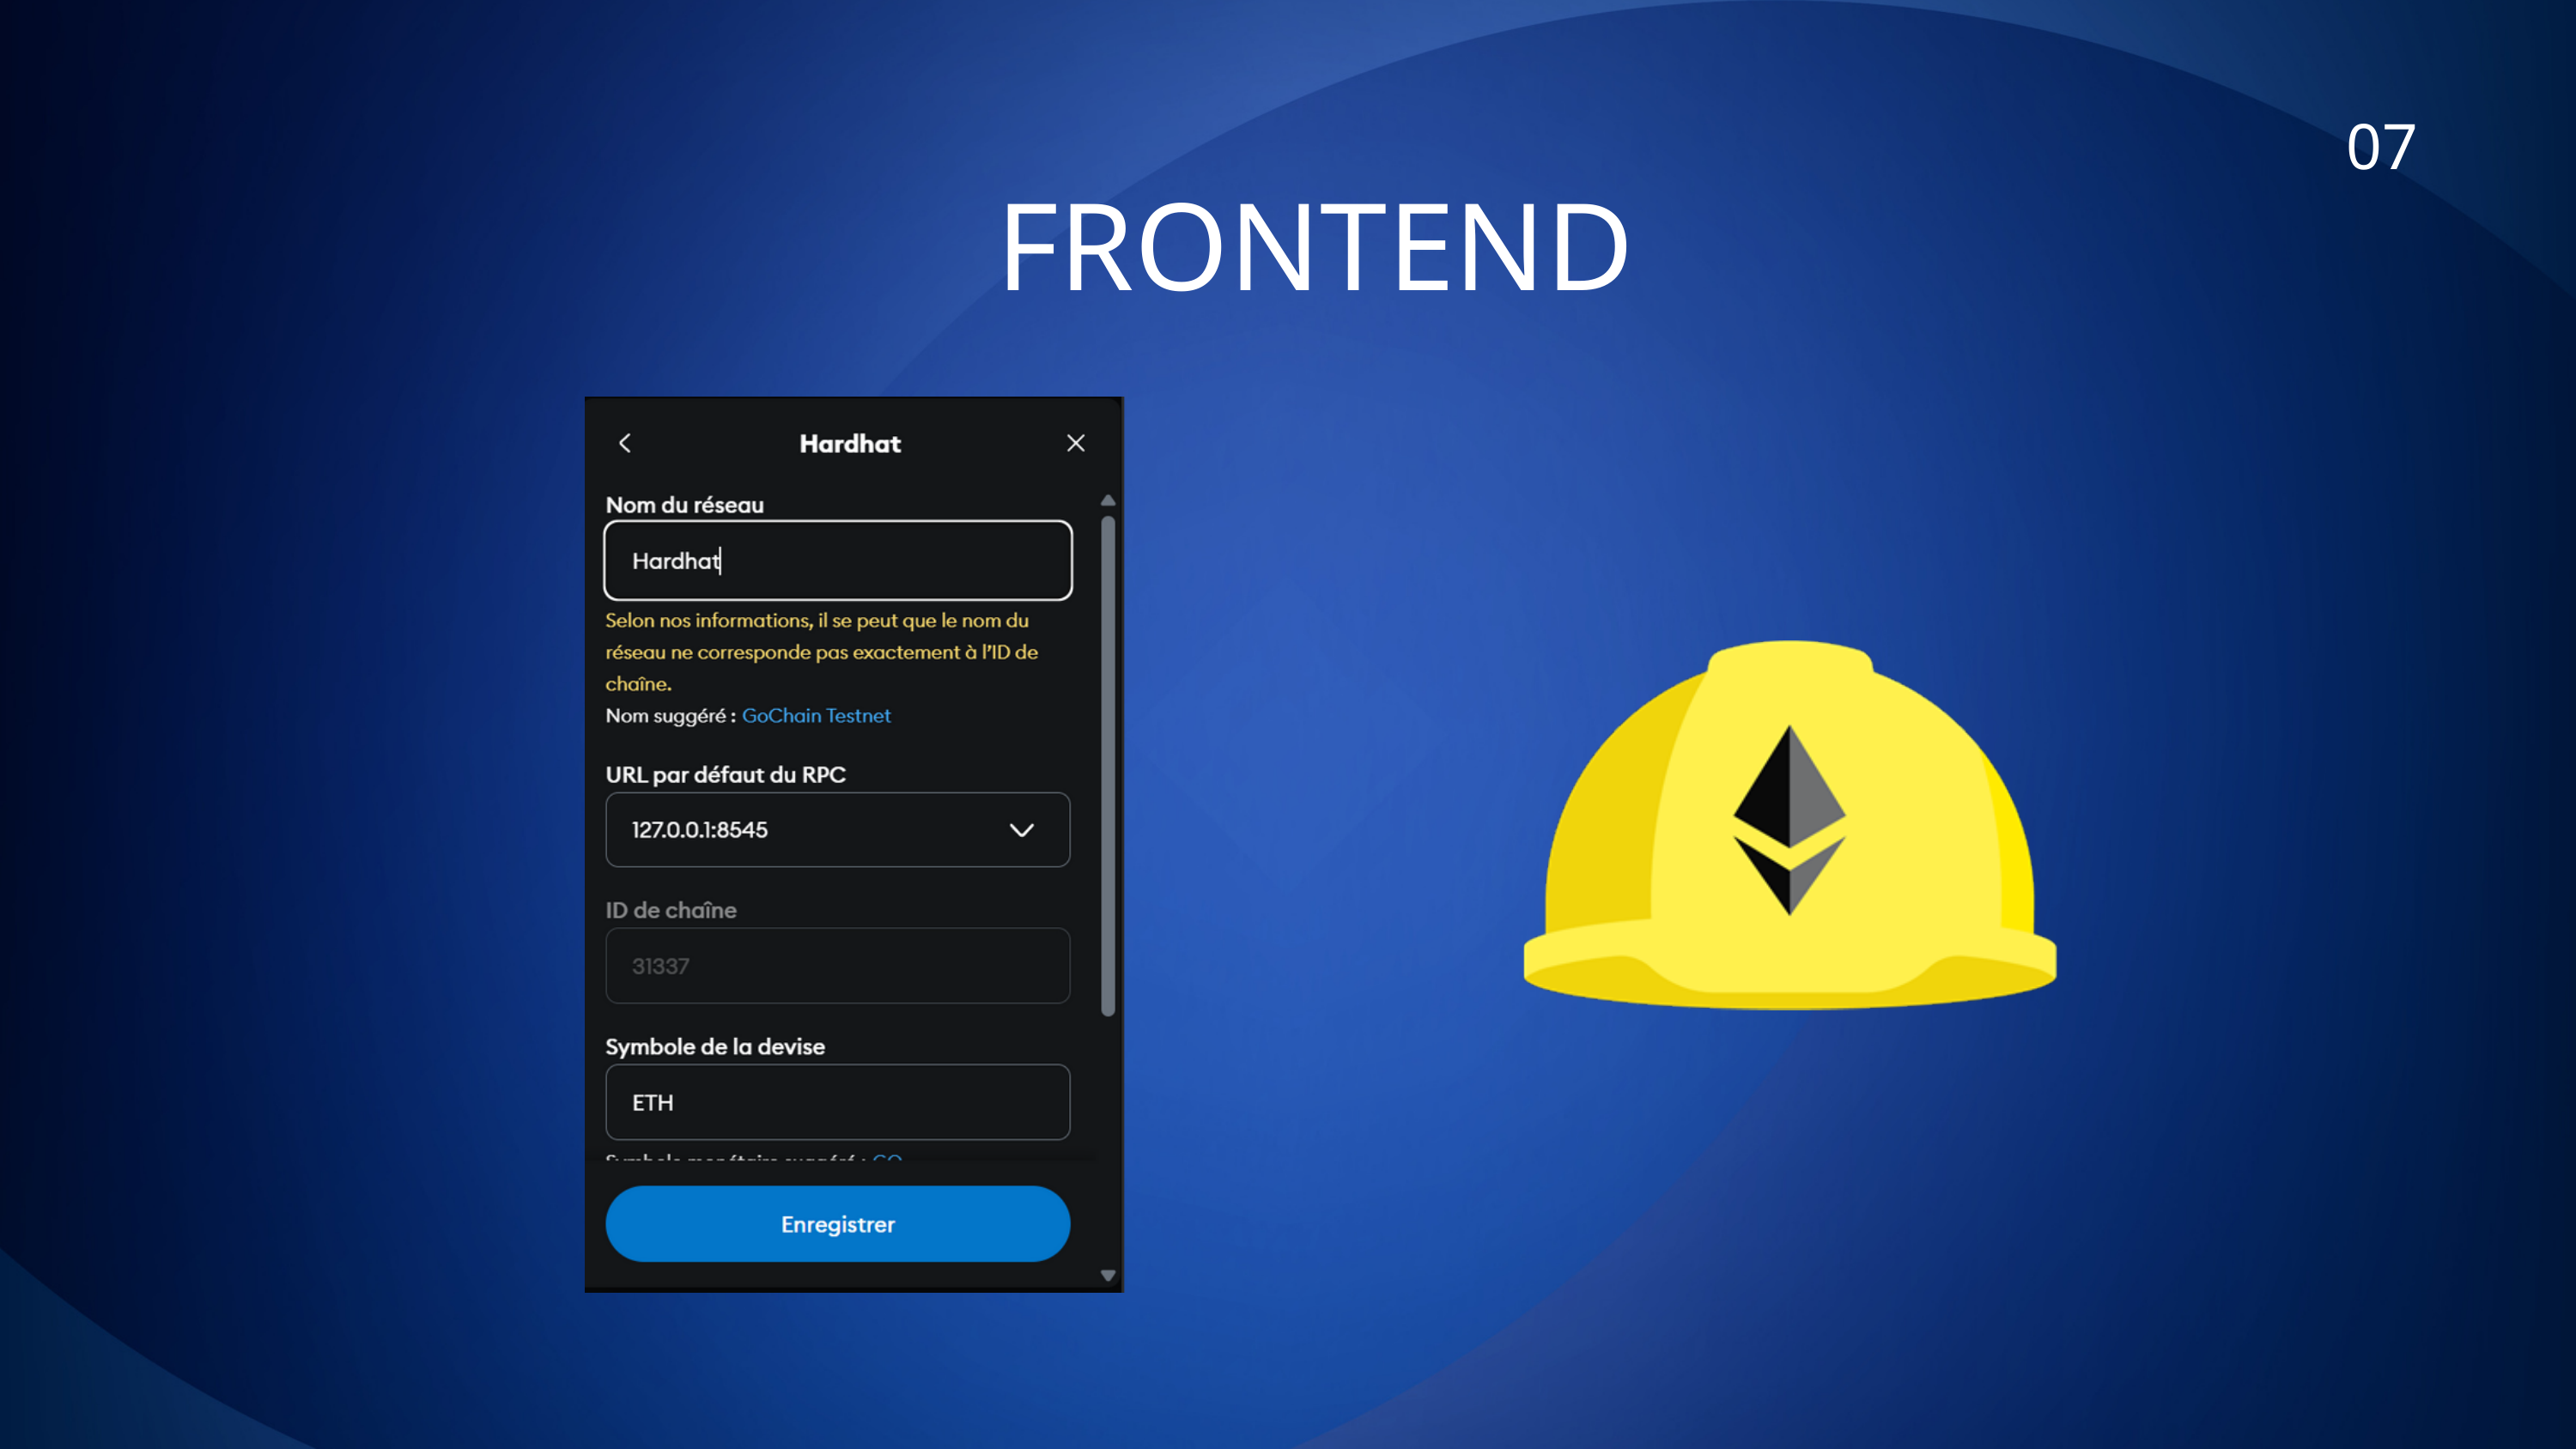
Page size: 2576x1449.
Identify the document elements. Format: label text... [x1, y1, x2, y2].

text_box 07 [2346, 112, 2481, 183]
text_box FRONTEND [331, 182, 2300, 316]
text_box [1523, 640, 2057, 1010]
text_box [0, 0, 2576, 1449]
text_box [585, 397, 1125, 1293]
